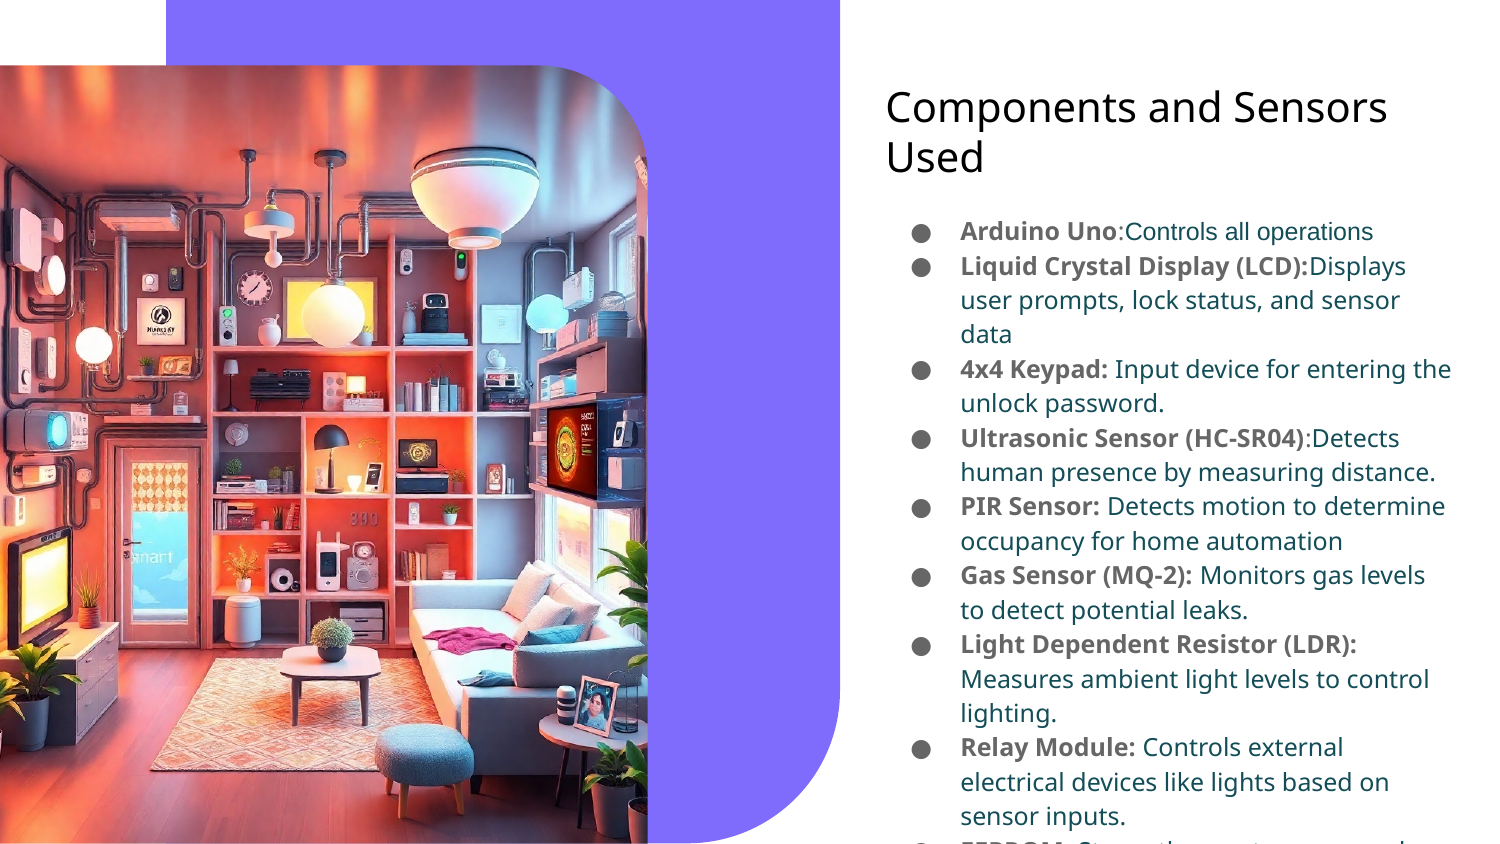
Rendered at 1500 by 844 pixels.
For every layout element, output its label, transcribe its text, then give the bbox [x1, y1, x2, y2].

picture [0, 65, 648, 844]
title Components and Sensors Used [870, 65, 1470, 156]
list Arduino Uno:Controls all operations Liquid Crystal Display (LCD):Displays user prompts, lock status, and sensor data 4x4 Keypad: Input device for entering the unlock password. Ultrasonic Sensor (HC-SR04):Detects human presence by measuring distance. PIR Sensor: Detects motion to determine occupancy for home automation Gas Sensor (MQ-2): Monitors gas levels to detect potential leaks. Light Dependent Resistor (LDR): Measures ambient light levels to control lighting. Relay Module: Controls external electrical devices like lights based on sensor inputs. EEPROM: Stores the master password securely for the lock mechanism [870, 196, 1470, 838]
